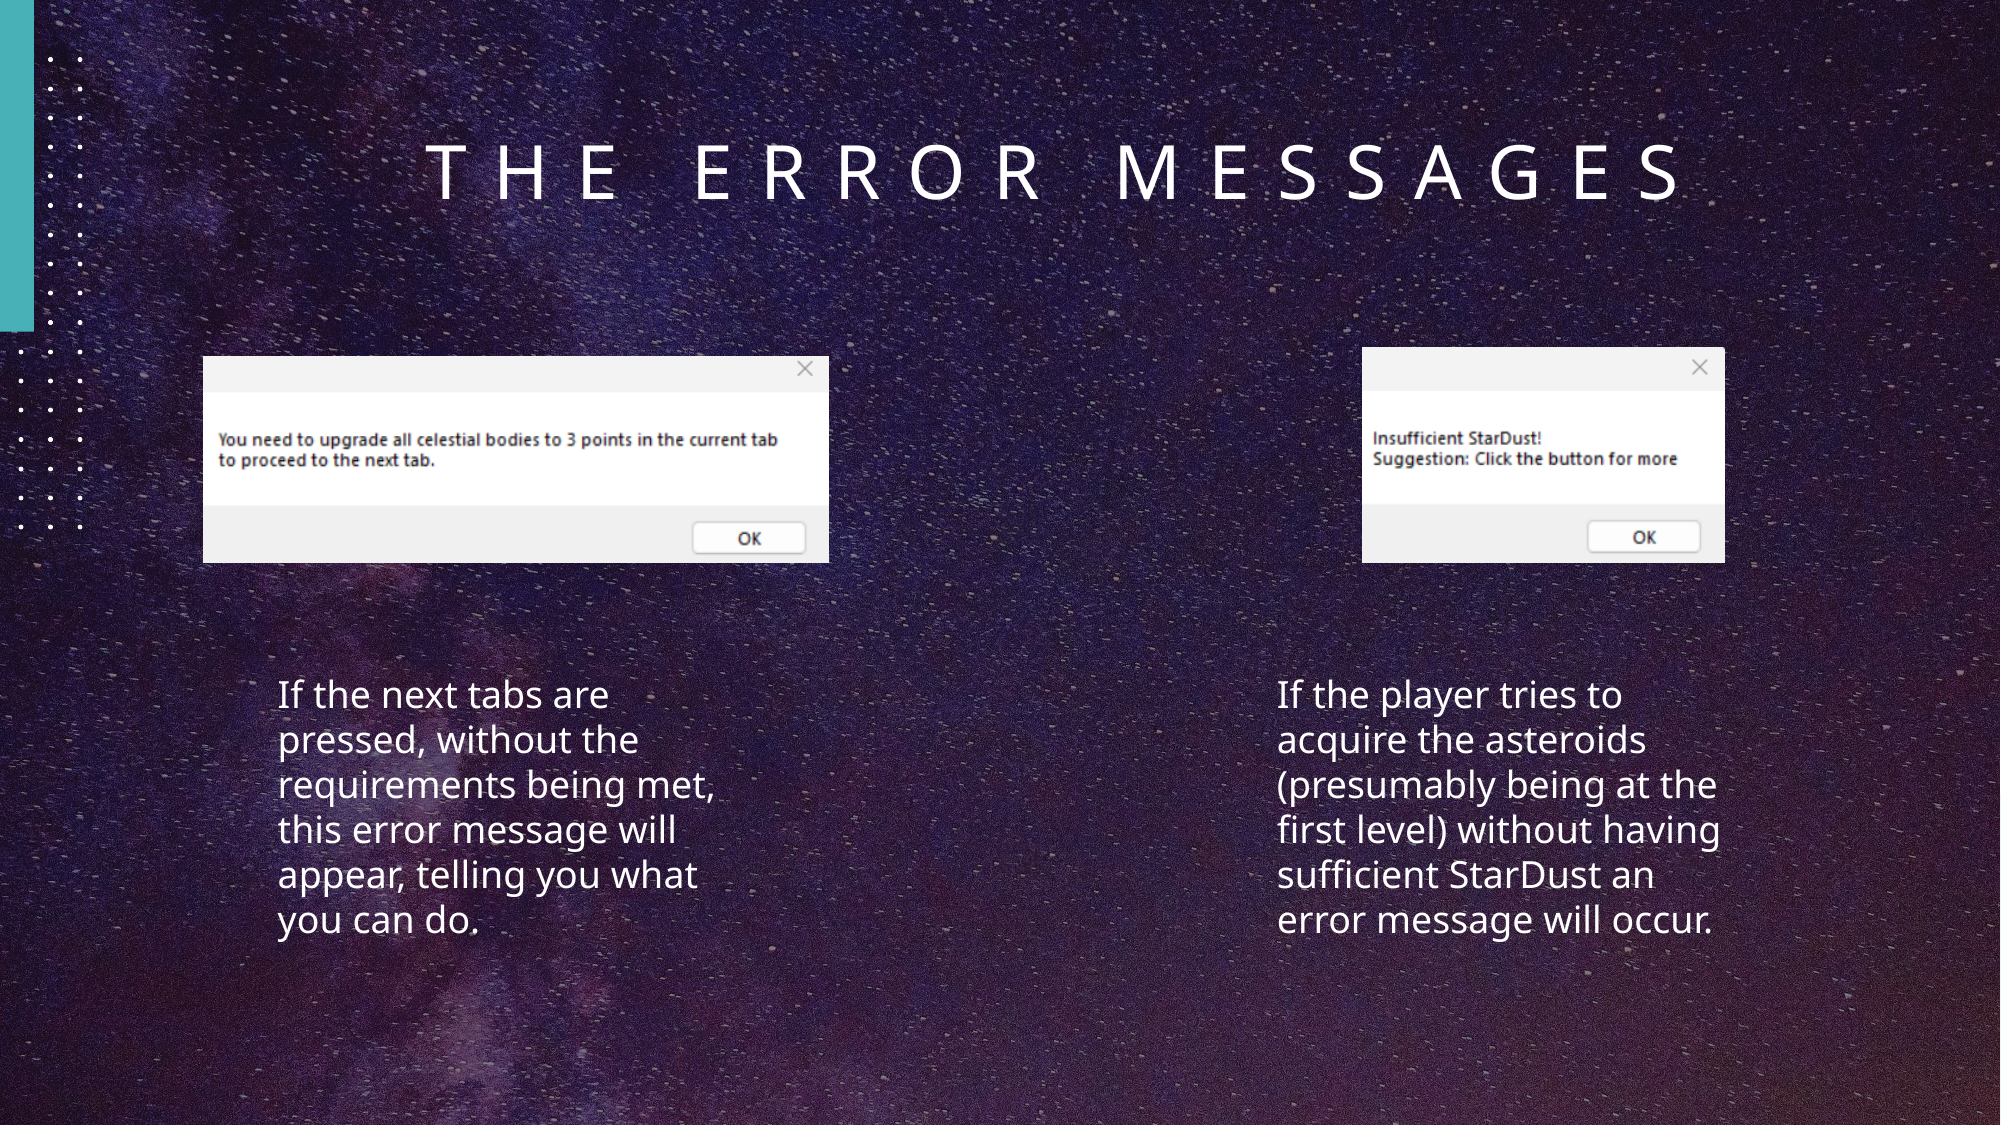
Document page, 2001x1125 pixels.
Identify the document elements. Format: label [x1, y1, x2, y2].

picture [0, 0, 2000, 1125]
list [1362, 347, 1725, 563]
